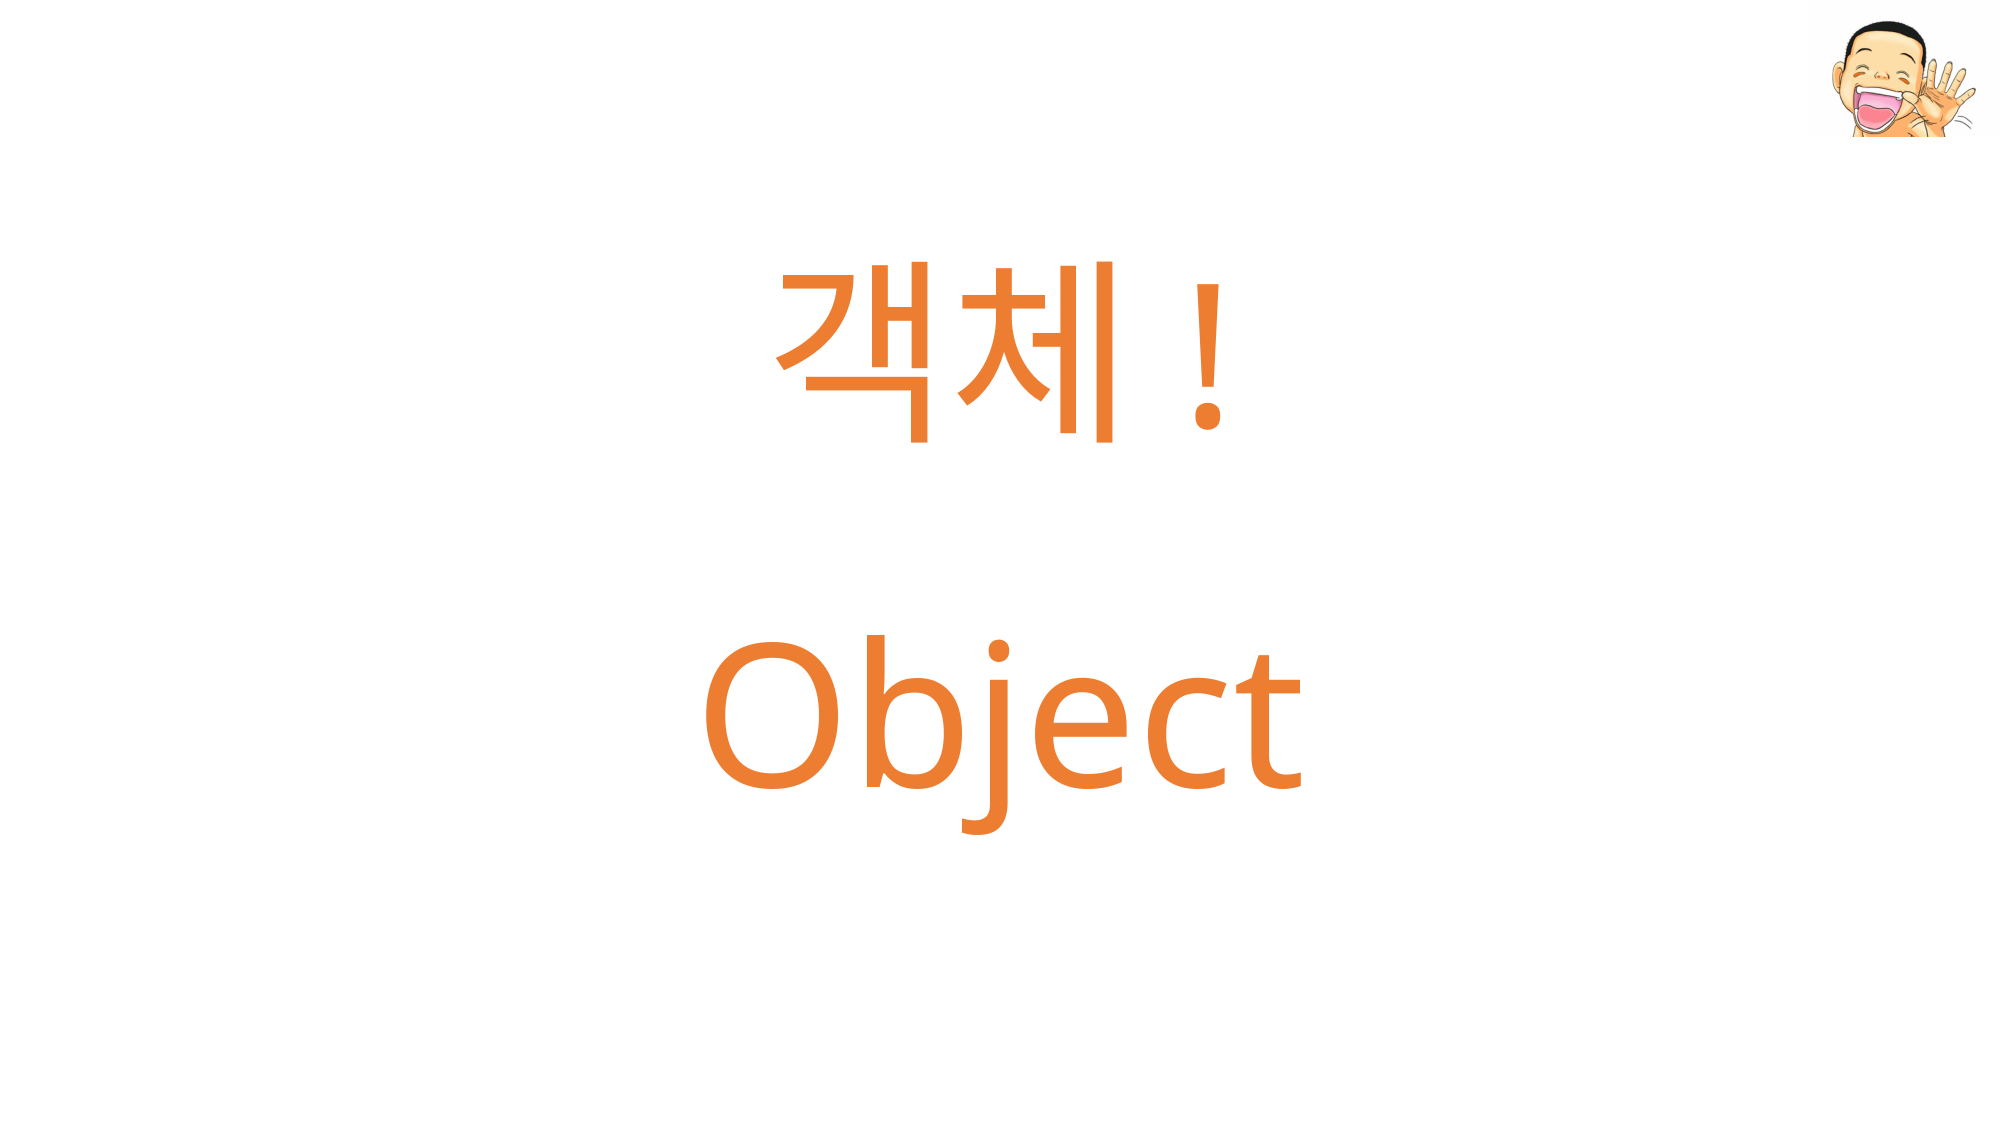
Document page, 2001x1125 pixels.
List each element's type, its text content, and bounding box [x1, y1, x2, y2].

text_box 객체! Object [0, 100, 2000, 835]
picture [1808, 0, 2000, 100]
